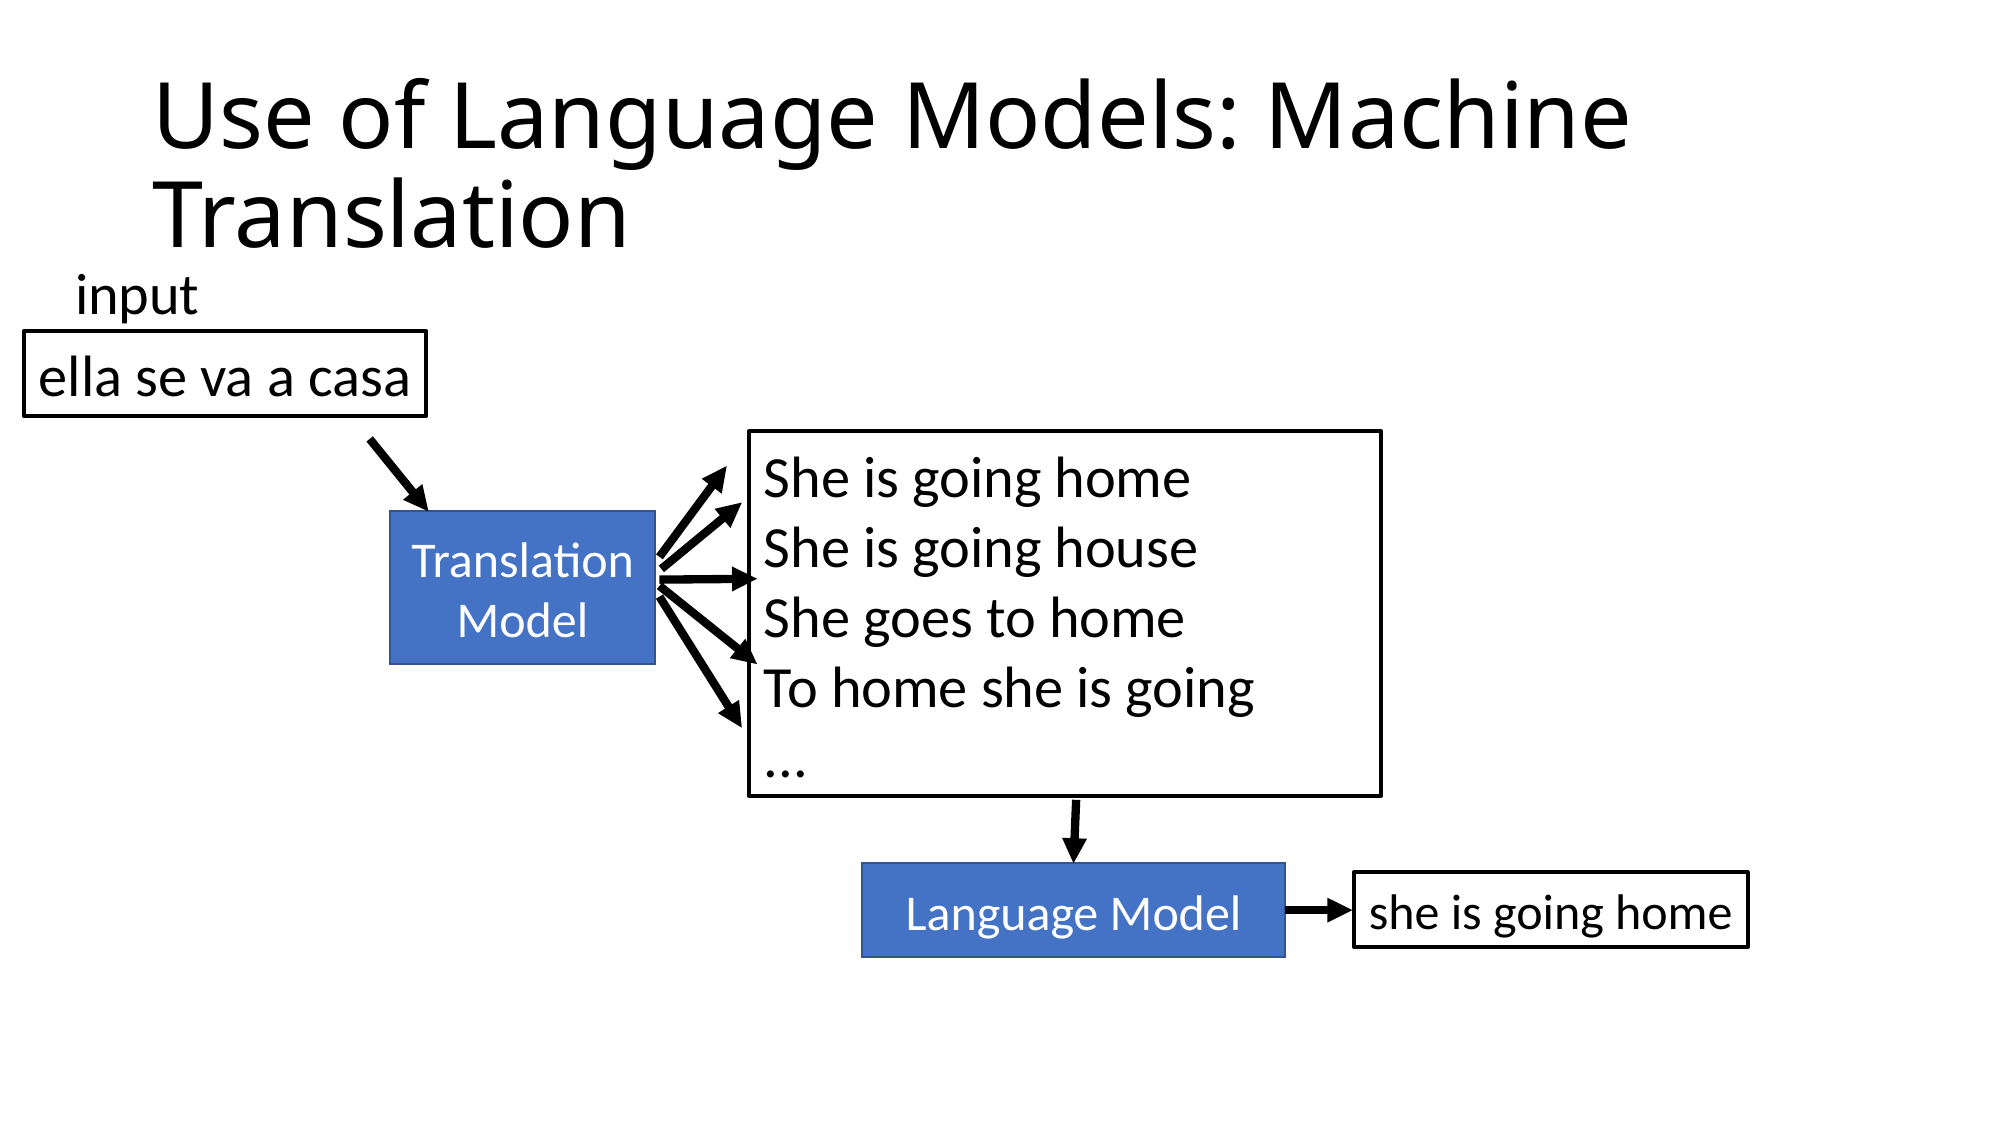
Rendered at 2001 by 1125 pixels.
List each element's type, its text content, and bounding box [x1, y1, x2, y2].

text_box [659, 466, 758, 728]
text_box She is going home She is going house She goes to home To home she is going ... [749, 431, 1381, 796]
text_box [369, 438, 429, 512]
text_box Language Model [861, 862, 1286, 958]
title Use of Language Models: Machine Translation [137, 59, 1863, 278]
text_box she is going home [1354, 872, 1748, 947]
text_box input [60, 249, 215, 331]
text_box TranslationModel [389, 510, 656, 665]
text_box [1073, 799, 1077, 864]
text_box ella se va a casa [23, 331, 427, 416]
